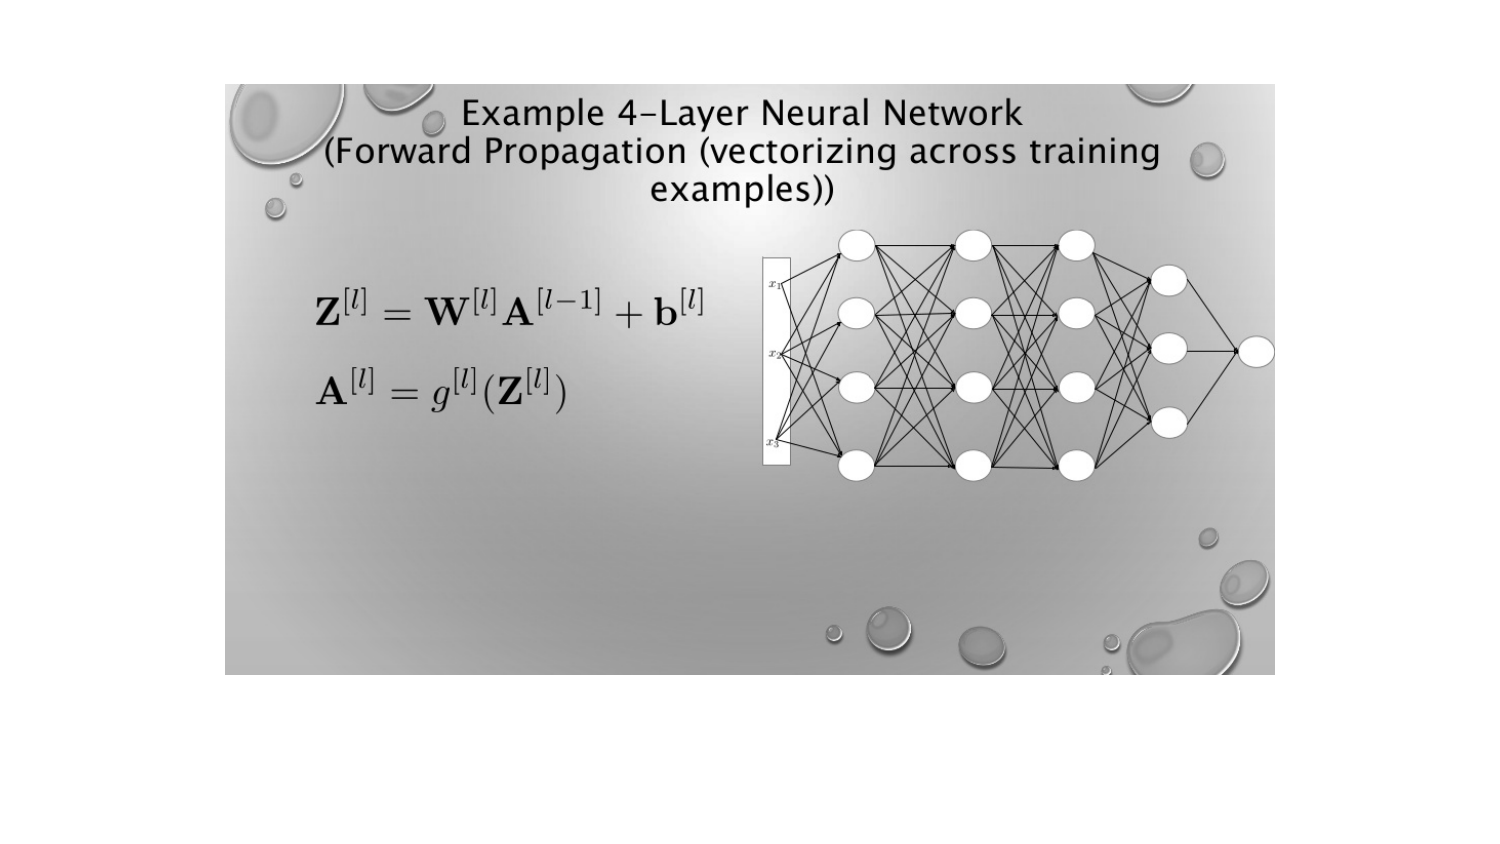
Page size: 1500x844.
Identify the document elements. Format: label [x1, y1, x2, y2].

picture [224, 84, 1276, 676]
